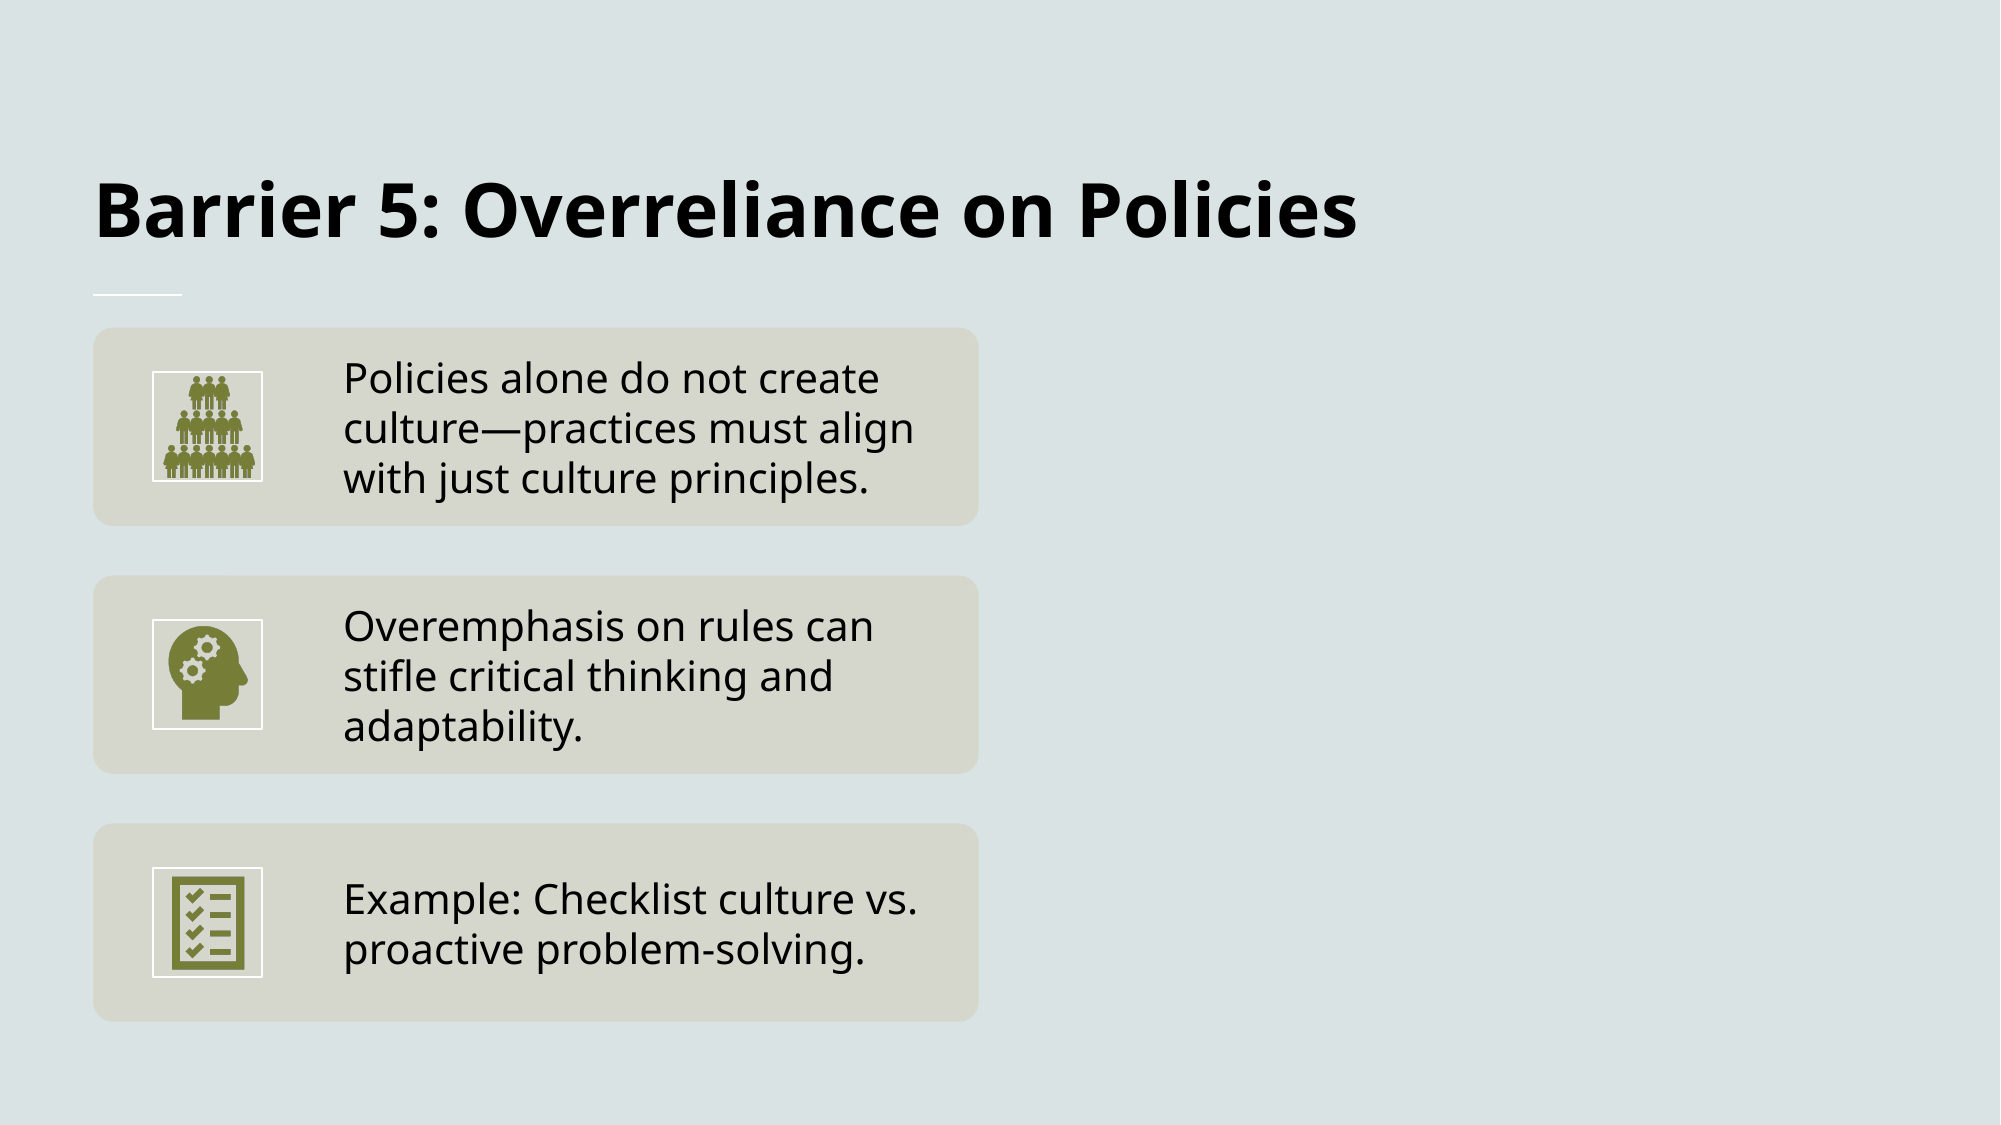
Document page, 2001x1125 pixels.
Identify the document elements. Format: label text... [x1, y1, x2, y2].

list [92, 327, 979, 1023]
title Barrier 5: Overreliance on Policies [93, 65, 1915, 260]
